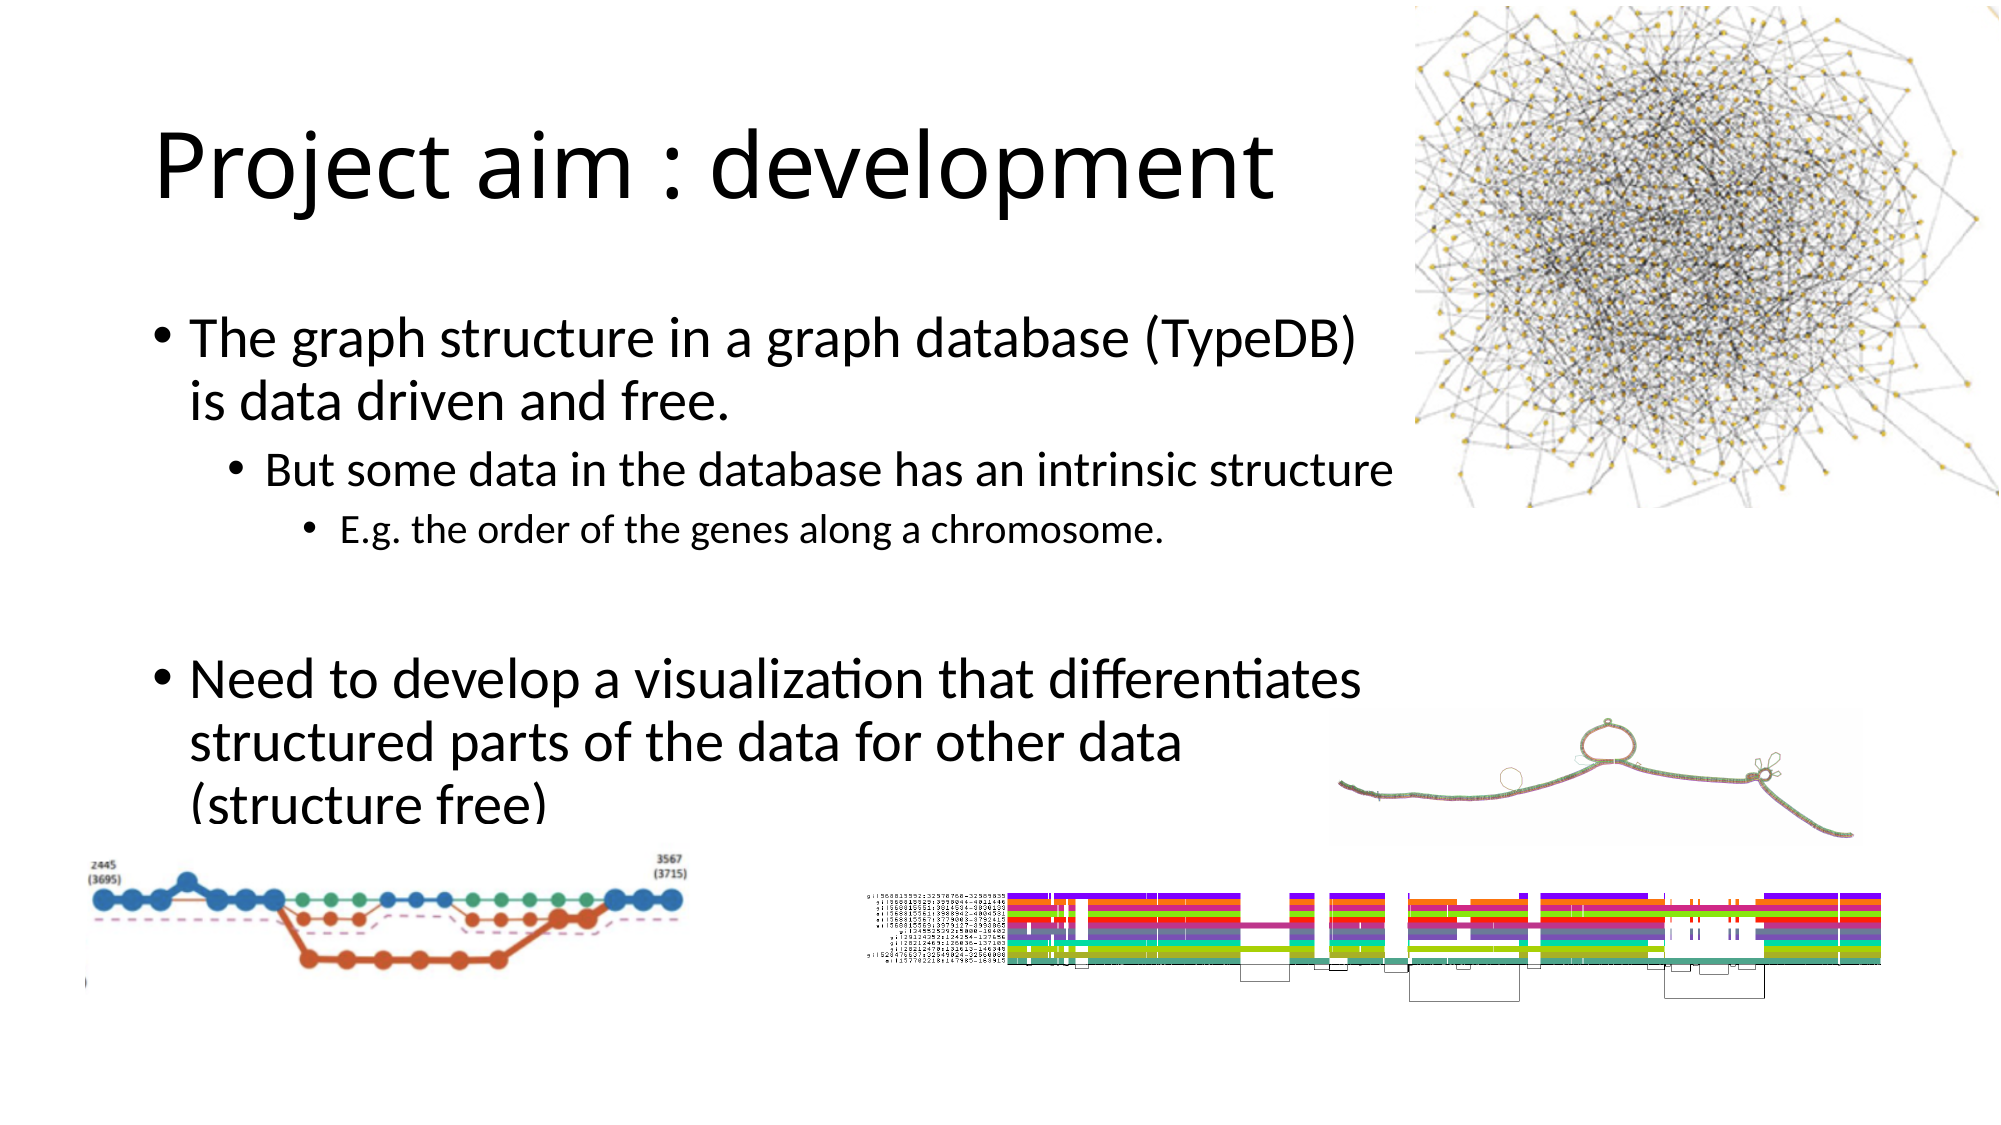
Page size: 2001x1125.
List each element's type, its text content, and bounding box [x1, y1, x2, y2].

title Project aim : development [137, 59, 1415, 278]
list The graph structure in a graph database (TypeDB) is data driven and free. But some data in the database has an intrinsic structure E.g. the order of the genes along a chromosome. Need to develop a visualization that differentiates structured parts of the data for other data (structure free) [137, 299, 1416, 1014]
picture [1415, 6, 1999, 508]
picture [85, 824, 707, 1004]
picture [1329, 708, 1863, 846]
picture [865, 893, 1881, 1004]
